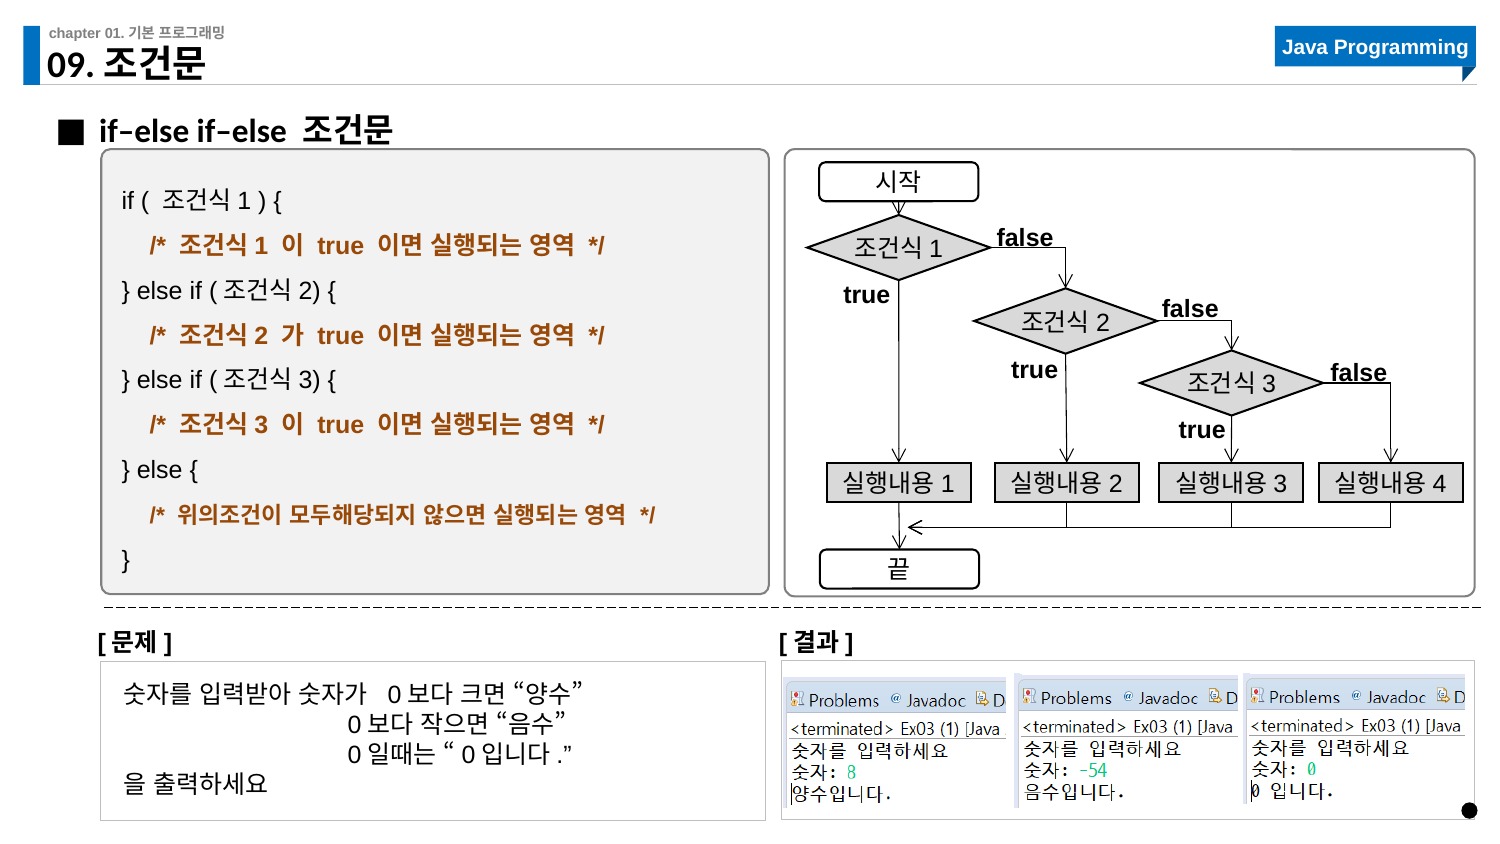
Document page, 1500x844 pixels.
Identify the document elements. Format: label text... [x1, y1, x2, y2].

text_box [783, 148, 1476, 598]
text_box [결과] [764, 619, 1121, 665]
text_box if ( 조건식1 ) { /* 조건식1 이 true 이면 실행되는 영역 */ } else if (조건식2) { /* 조건식2 가 true 이면 실행되는 영역 */ } else if (조건식3) { /* 조건식3 이 true 이면 실행되는 영역 */ } else { /* 위의조건이 모두해당되지 않으면 실행되는 영역 */ } [100, 148, 770, 596]
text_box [783, 673, 1465, 808]
text_box 숫자를 입력받아 숫자가 0보다 크면 “양수” 0보다 작으면 “음수” 0일때는 “0입니다.” 을 출력하세요 [100, 661, 766, 821]
text_box [1461, 802, 1478, 819]
title 09.조건문 [47, 51, 542, 86]
text_box [781, 660, 1475, 820]
list if–else if–else 조건문 [55, 89, 1488, 140]
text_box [819, 162, 1463, 589]
text_box 조건식1 [804, 242, 819, 253]
text_box [문제] [82, 619, 440, 665]
